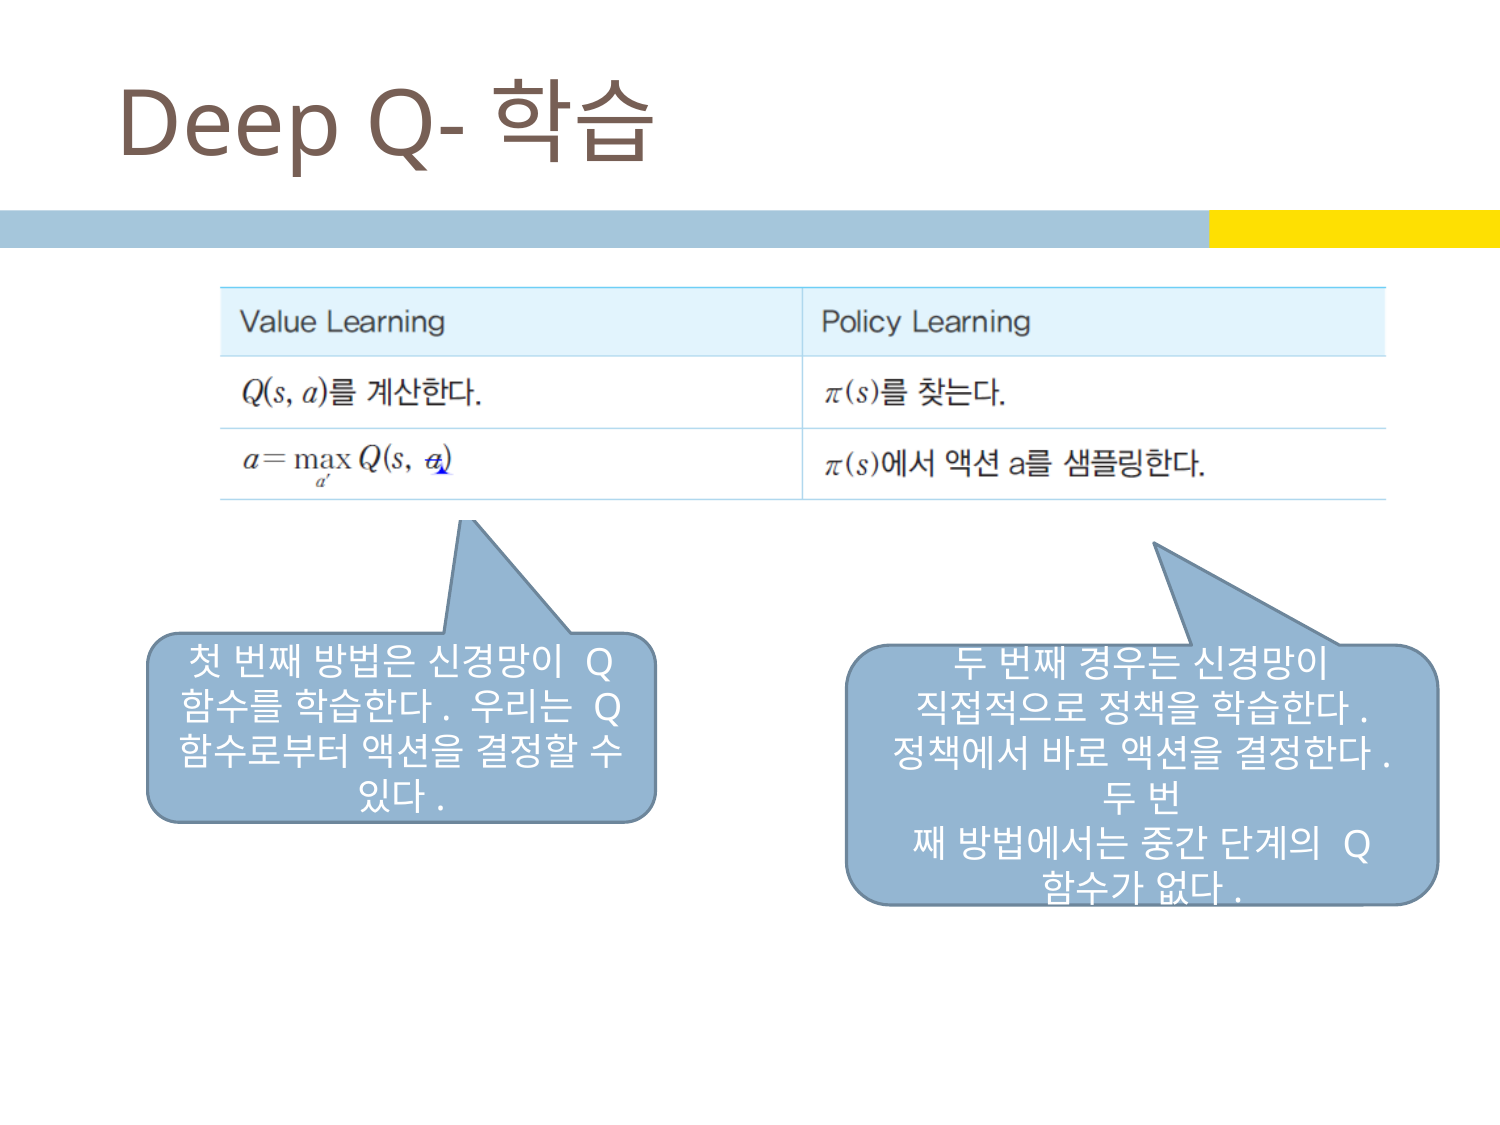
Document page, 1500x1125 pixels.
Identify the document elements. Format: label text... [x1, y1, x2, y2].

text_box 두 번째 경우는 신경망이 직접적으로 정책을 학습한다. 정책에서 바로 액션을 결정한다. 두 번 째 방법에서는 중간 단계의 Q 함수가 없다. [844, 541, 1440, 907]
title Deep Q-학습 [100, 37, 1438, 200]
picture [194, 262, 1423, 520]
text_box 첫 번째 방법은 신경망이 Q 함수를 학습한다. 우리는 Q 함수로부터 액션을 결정할 수 있다. [146, 531, 658, 824]
